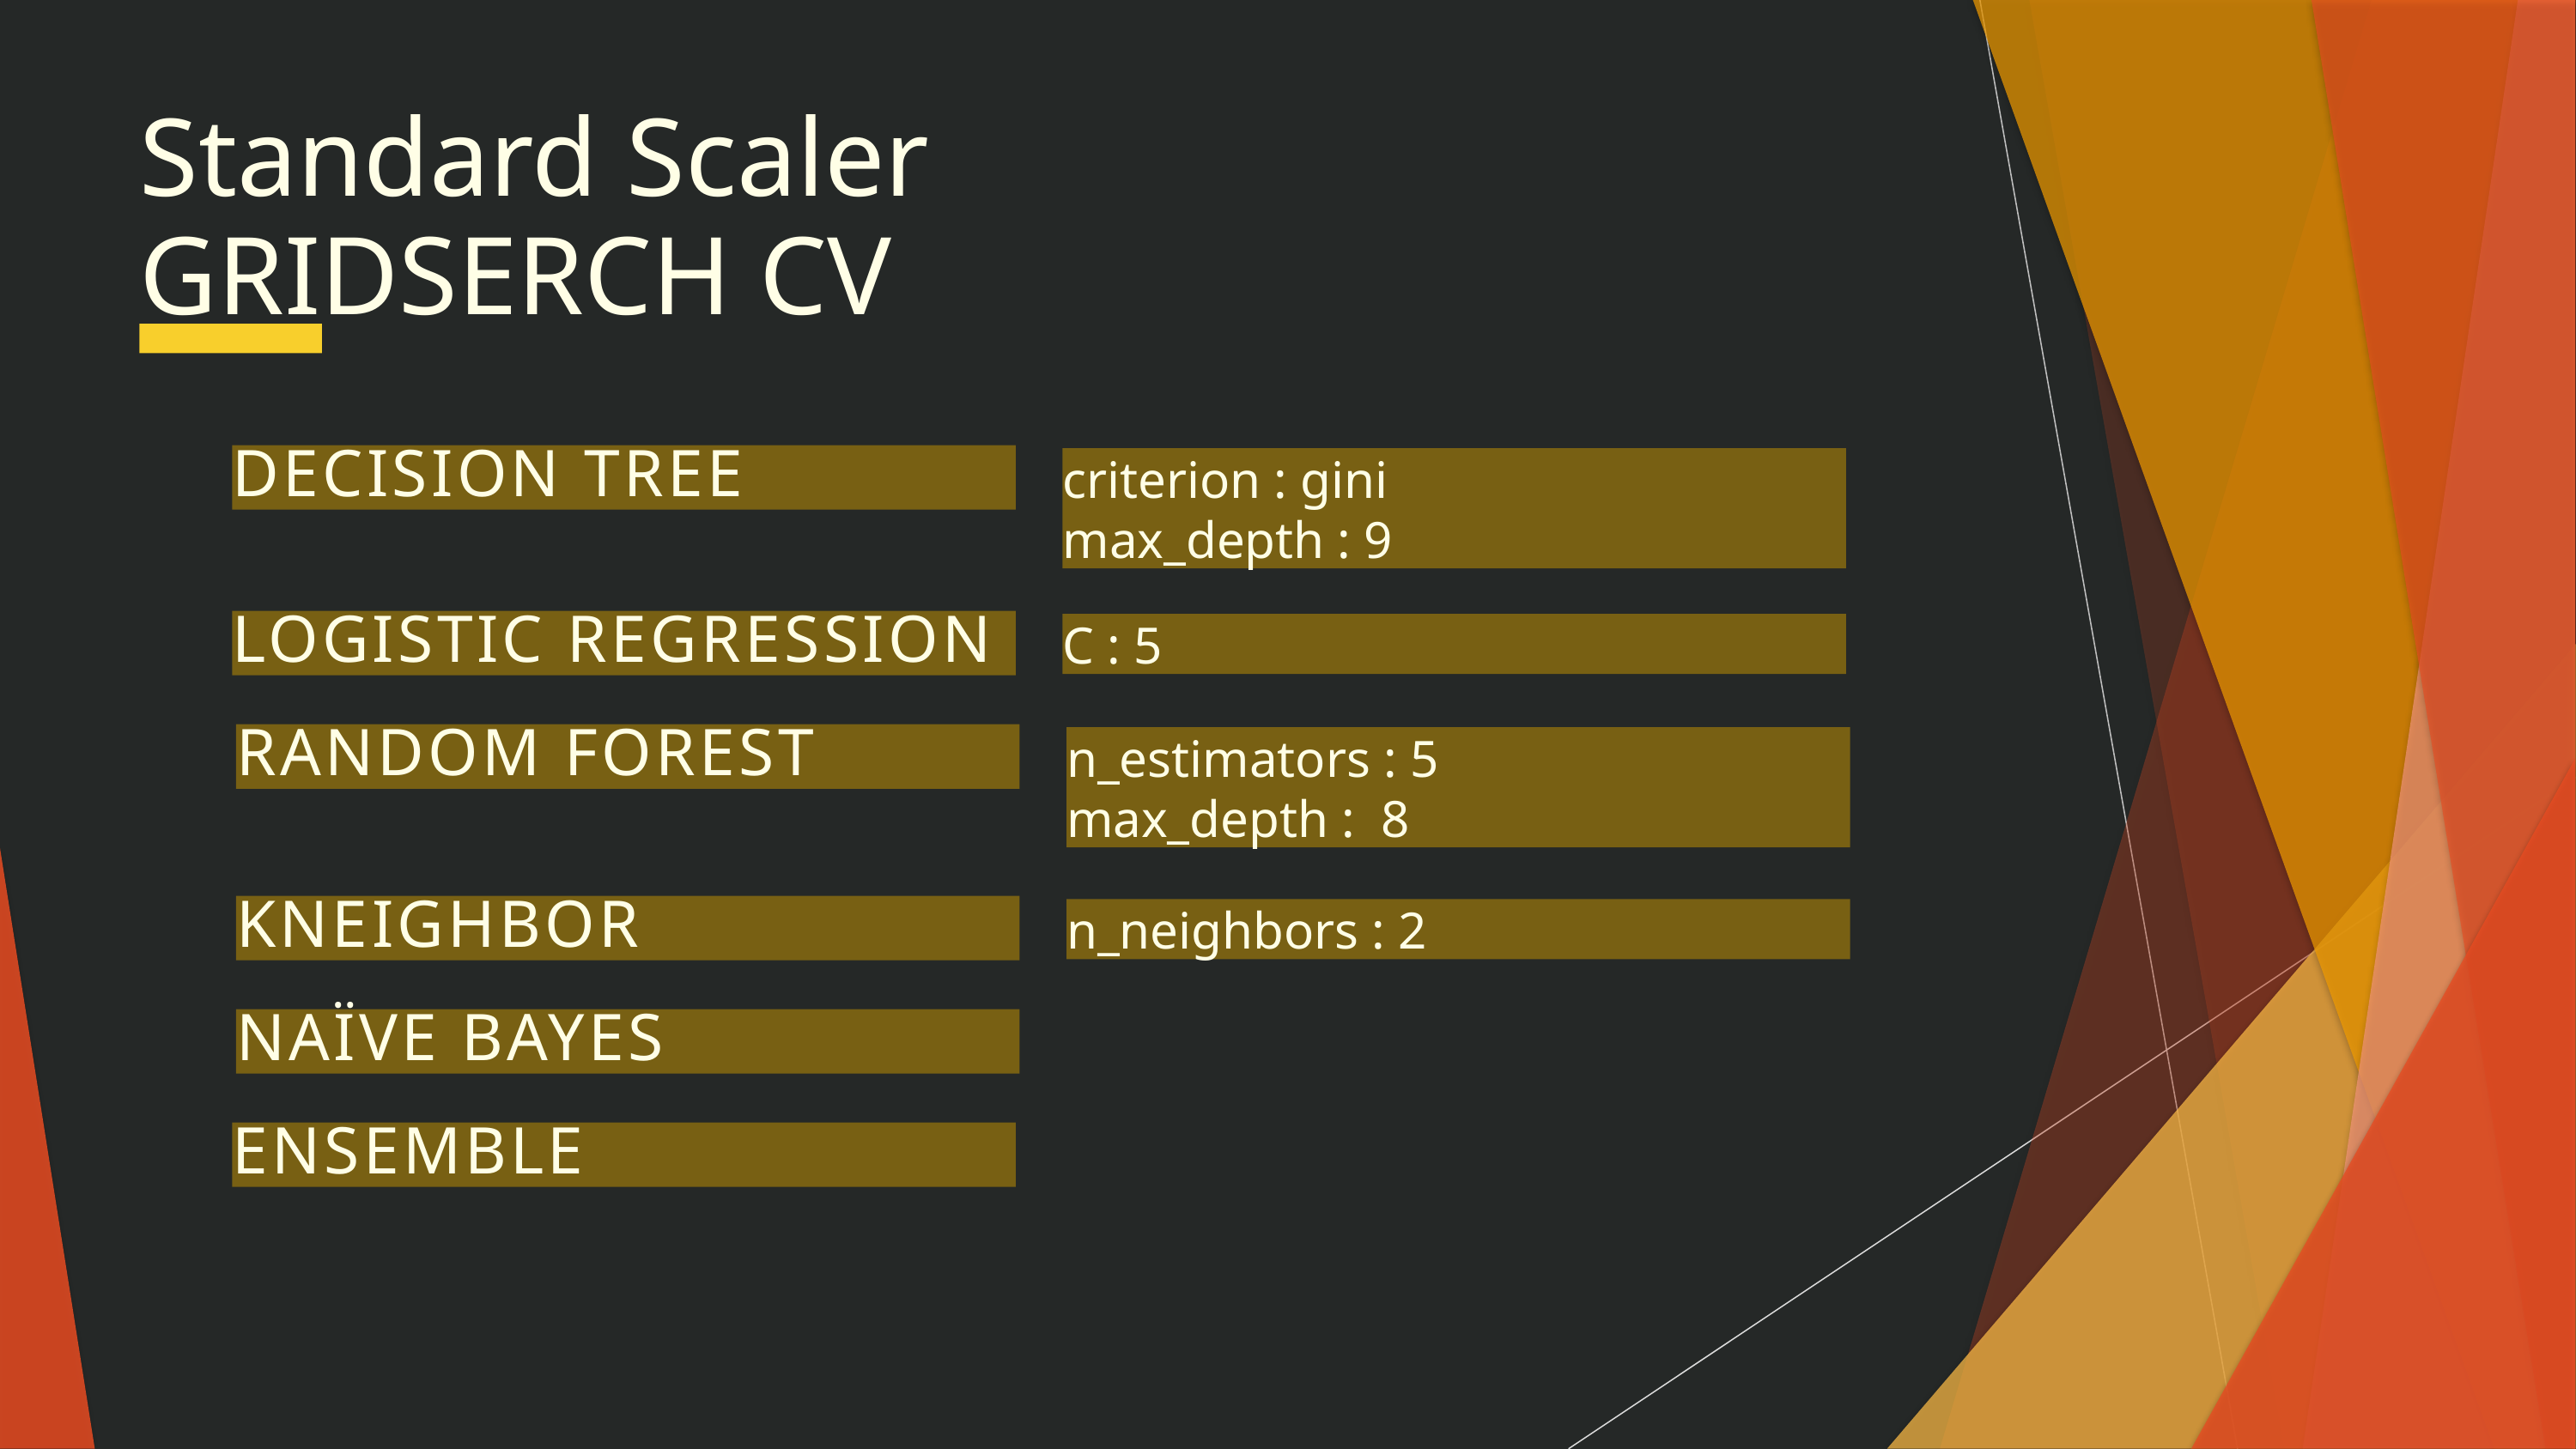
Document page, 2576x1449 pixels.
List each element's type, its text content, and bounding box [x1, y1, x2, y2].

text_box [235, 724, 1851, 851]
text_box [231, 610, 1847, 680]
text_box ENSEMBLE [232, 1122, 1016, 1187]
text_box NAÏVE BAYES [235, 1009, 1020, 1074]
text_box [138, 99, 1799, 354]
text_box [231, 445, 1847, 572]
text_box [235, 895, 1851, 965]
